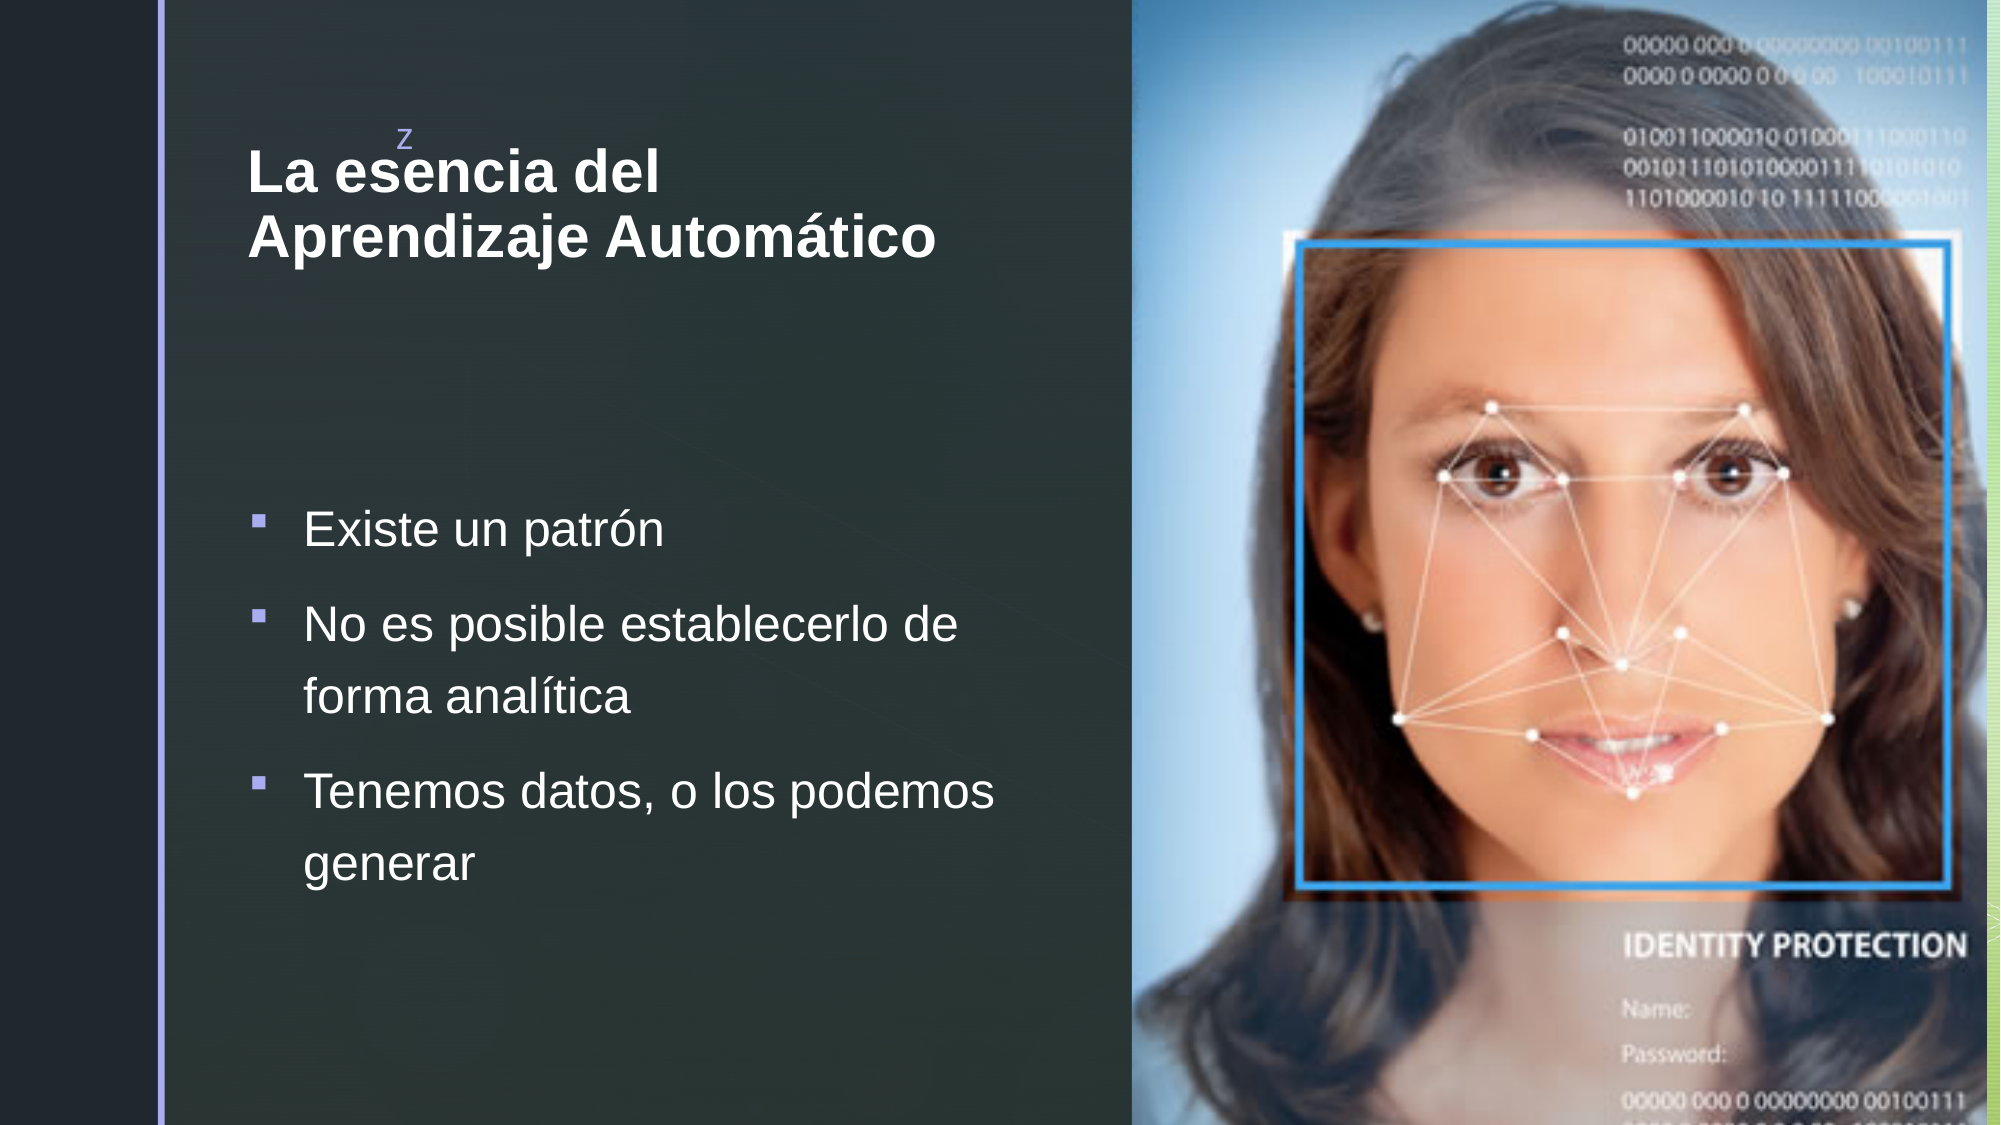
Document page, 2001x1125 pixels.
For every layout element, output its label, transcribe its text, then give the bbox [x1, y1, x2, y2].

picture [1131, 0, 2001, 1125]
list Existe un patrón No es posible establecerlo de forma analítica Tenemos datos, o los podemos generar [232, 336, 1088, 1039]
title La esencia del Aprendizaje Automático [232, 132, 1000, 310]
